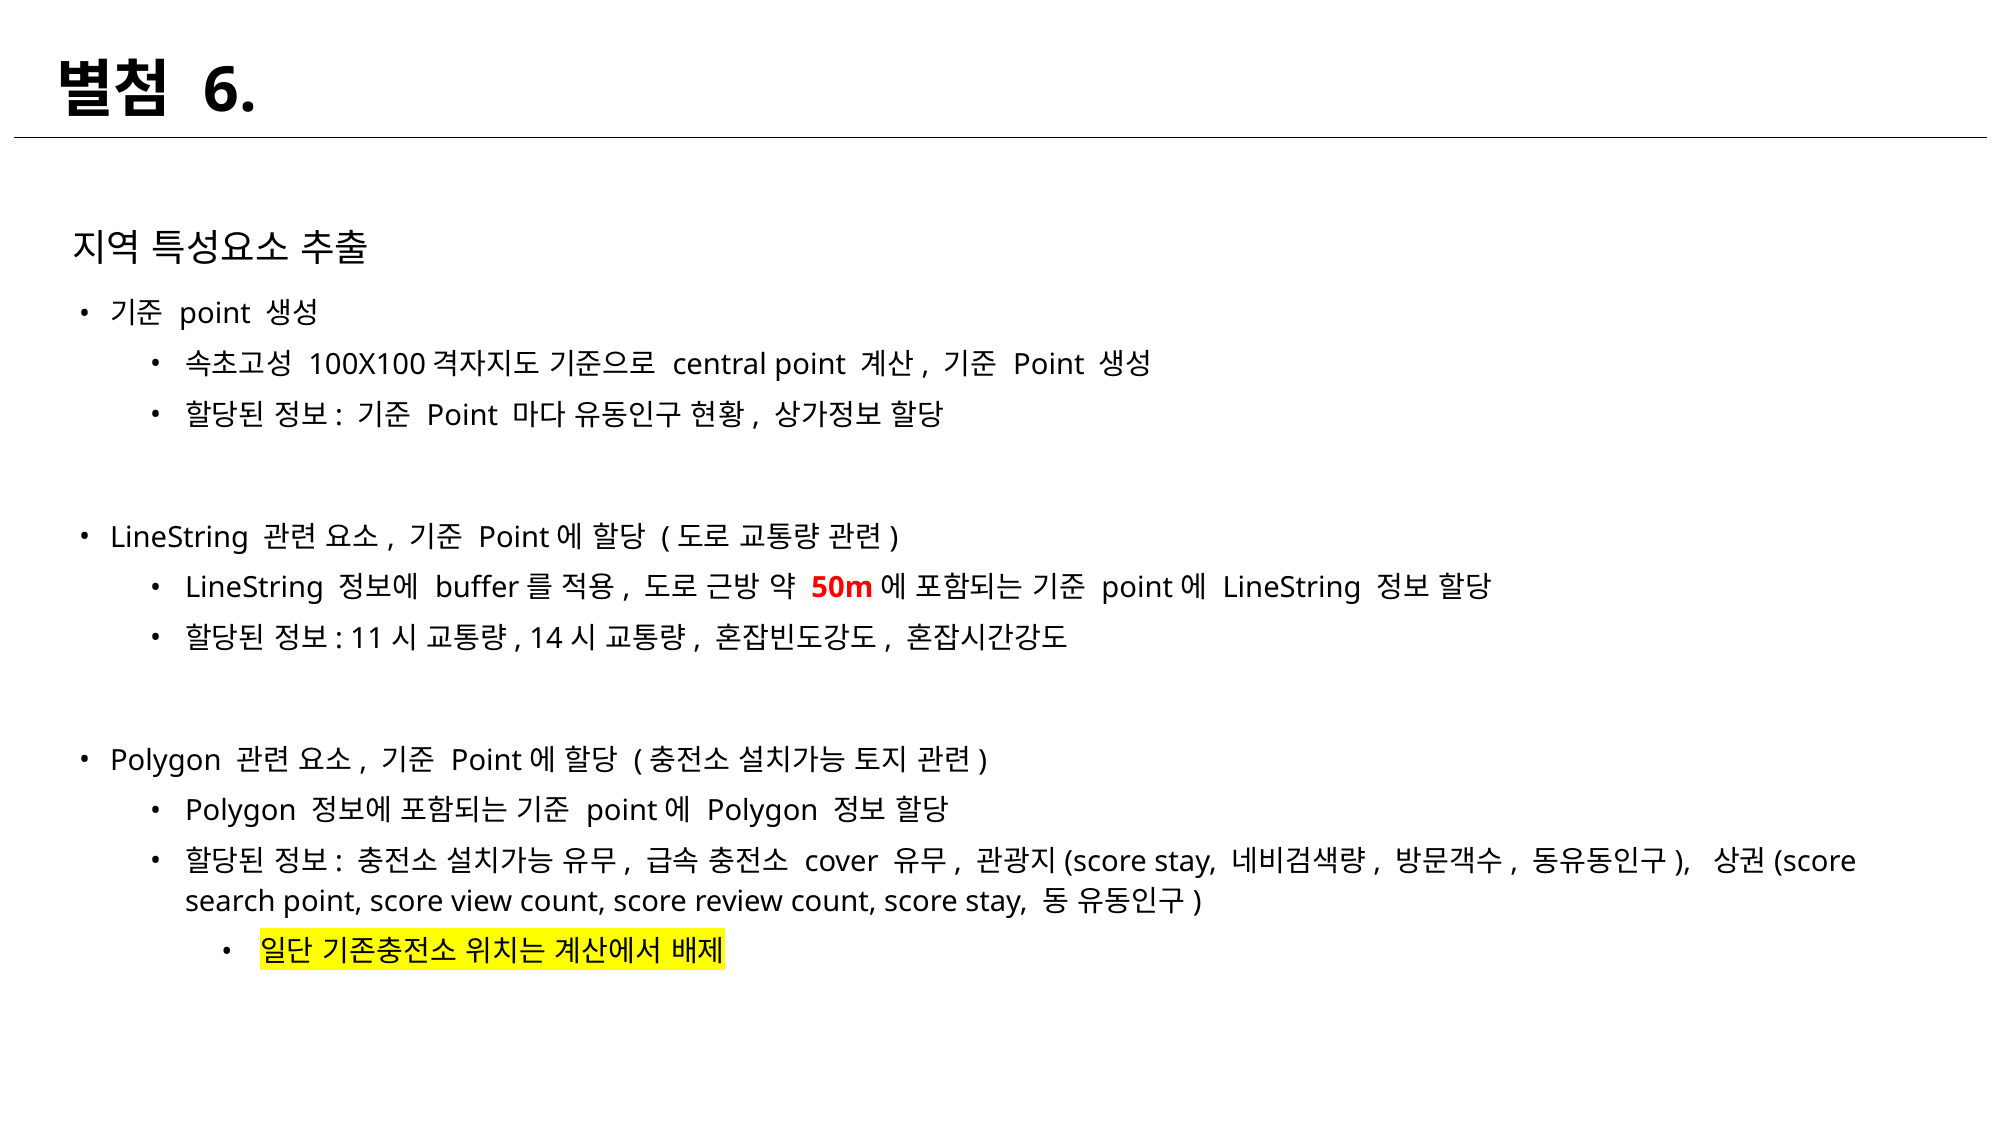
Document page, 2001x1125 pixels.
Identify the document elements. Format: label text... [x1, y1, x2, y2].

list 지역 특성요소 추출 기준 point 생성 속초고성 100X100격자지도 기준으로 central point 계산, 기준 Point 생성 할당된 정보: 기준 Point 마다 유동인구 현황, 상가정보 할당 LineString 관련 요소, 기준 Point에 할당 (도로 교통량 관련) LineString 정보에 buffer를 적용, 도로 근방 약 50m에 포함되는 기준 point에 LineString 정보 할당 할당된 정보: 11시 교통량, 14시 교통량, 혼잡빈도강도, 혼잡시간강도 Polygon 관련 요소, 기준 Point에 할당 (충전소 설치가능 토지 관련) Polygon 정보에 포함되는 기준 point에 Polygon 정보 할당 할당된 정보: 충전소 설치가능 유무, 급속 충전소 cover 유무, 관광지(score stay, 네비검색량, 방문객수, 동유동인구), 상권(score search point, score view count, score review count, score stay, 동 유동인구) 일단 기존충전소 위치는 계산에서 배제 [57, 209, 1945, 1038]
text_box 별첨 6. [41, 41, 1133, 132]
